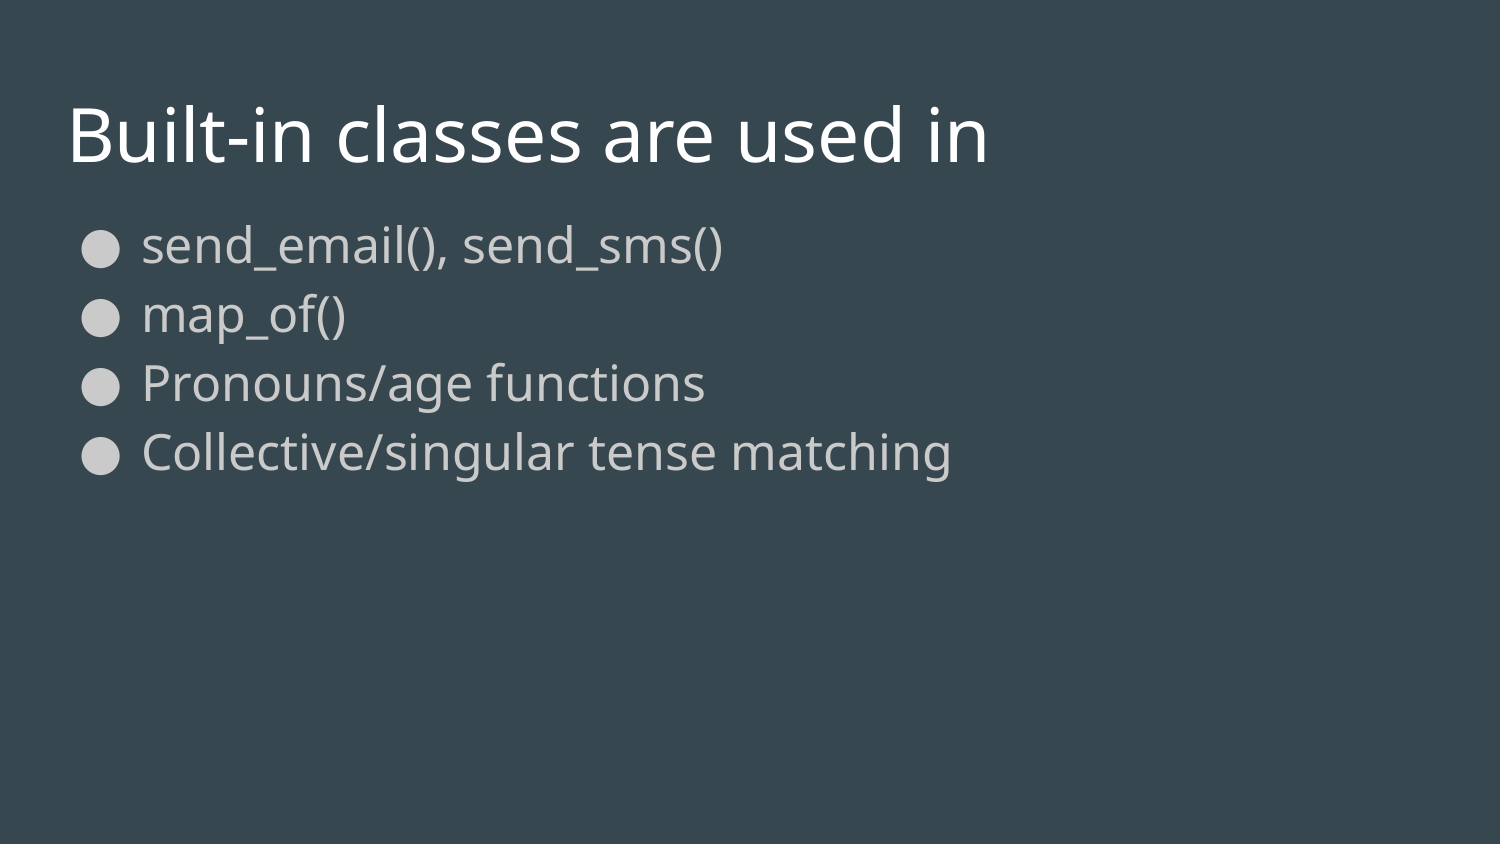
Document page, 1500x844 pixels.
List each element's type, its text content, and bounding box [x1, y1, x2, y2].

title Built-in classes are used in [51, 72, 1449, 167]
list send_email(), send_sms() map_of() Pronouns/age functions Collective/singular tense matching [51, 189, 1449, 750]
